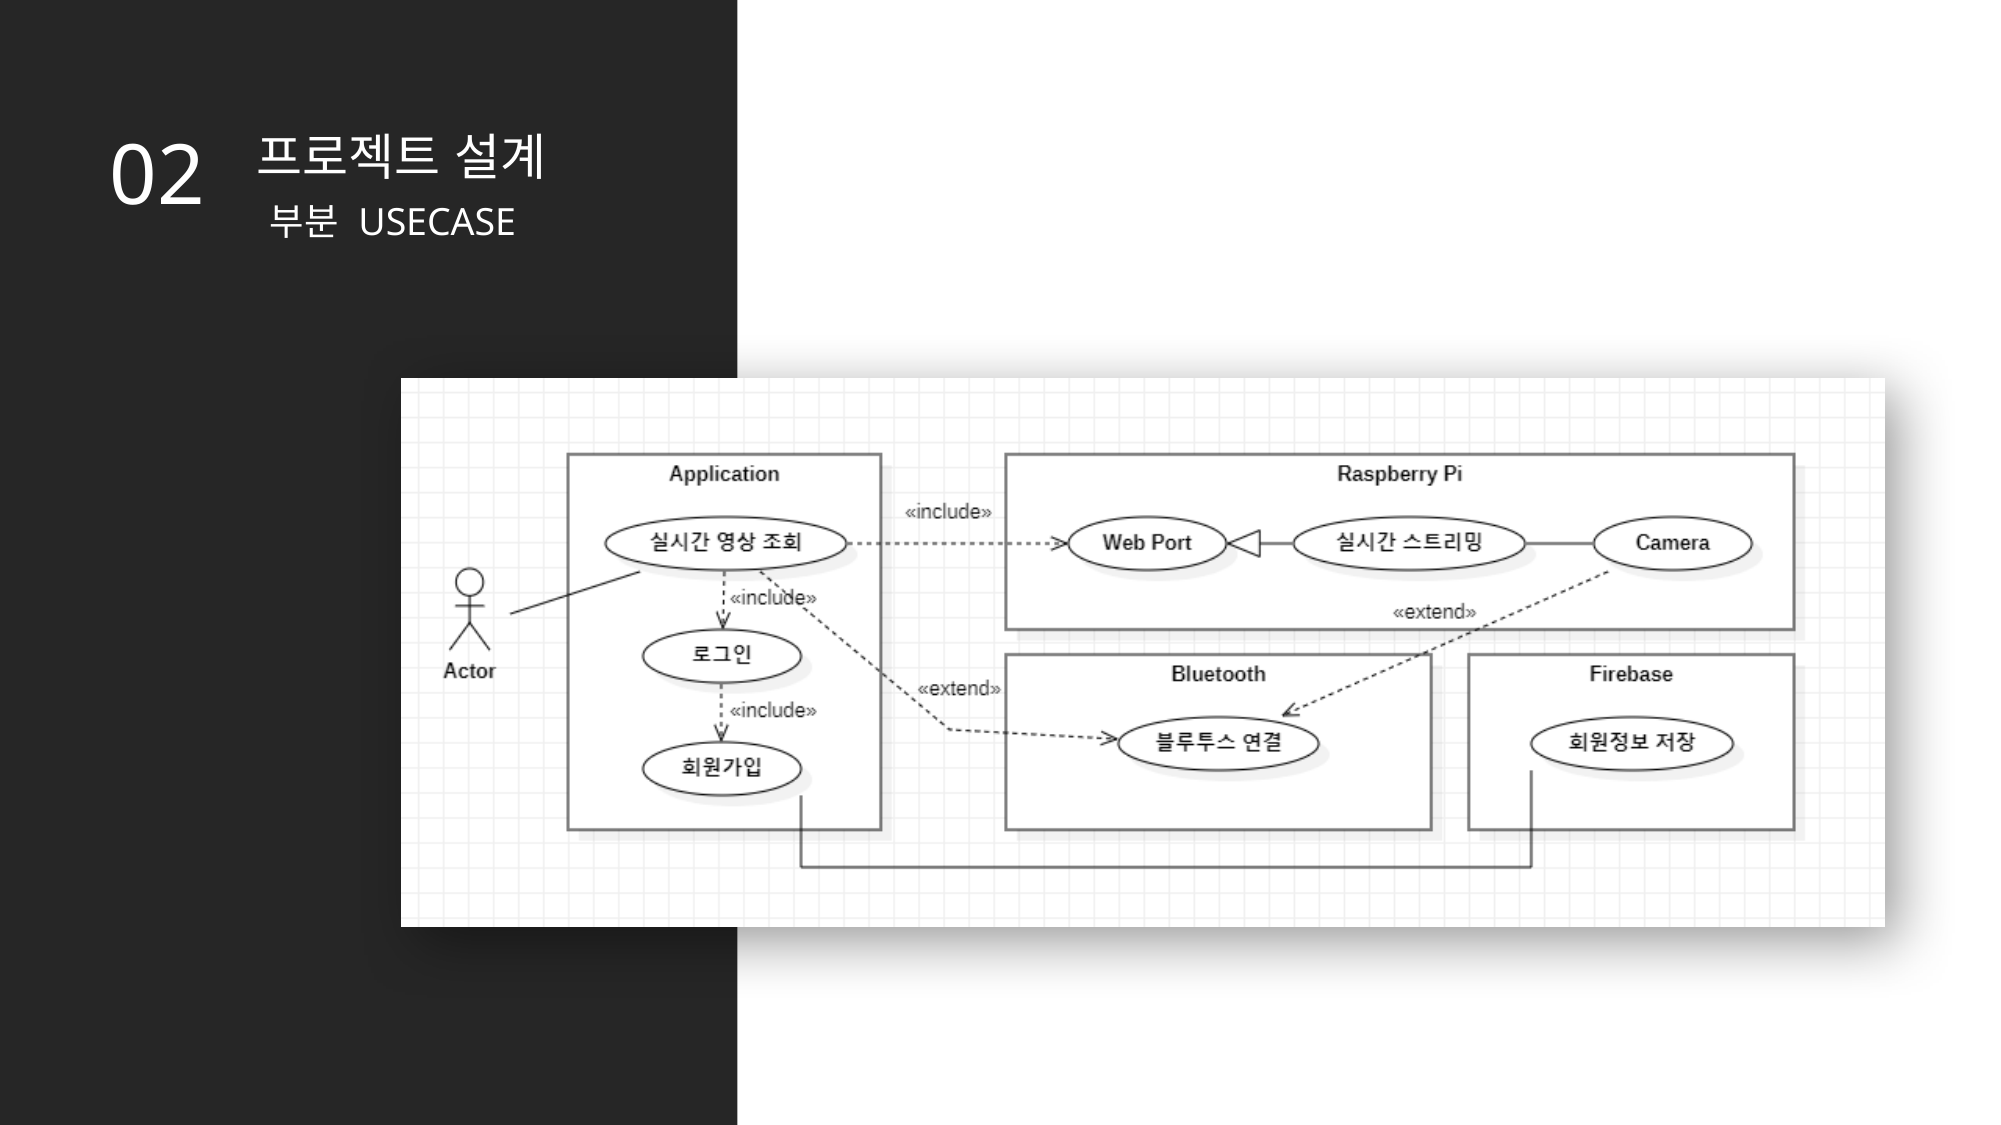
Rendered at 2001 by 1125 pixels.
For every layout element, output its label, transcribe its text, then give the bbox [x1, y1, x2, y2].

text_box 프로젝트 설계 [241, 117, 562, 193]
text_box 02 [94, 113, 242, 229]
text_box 부분 USECASE [255, 190, 532, 251]
picture [401, 378, 1885, 927]
text_box [0, 0, 738, 1125]
